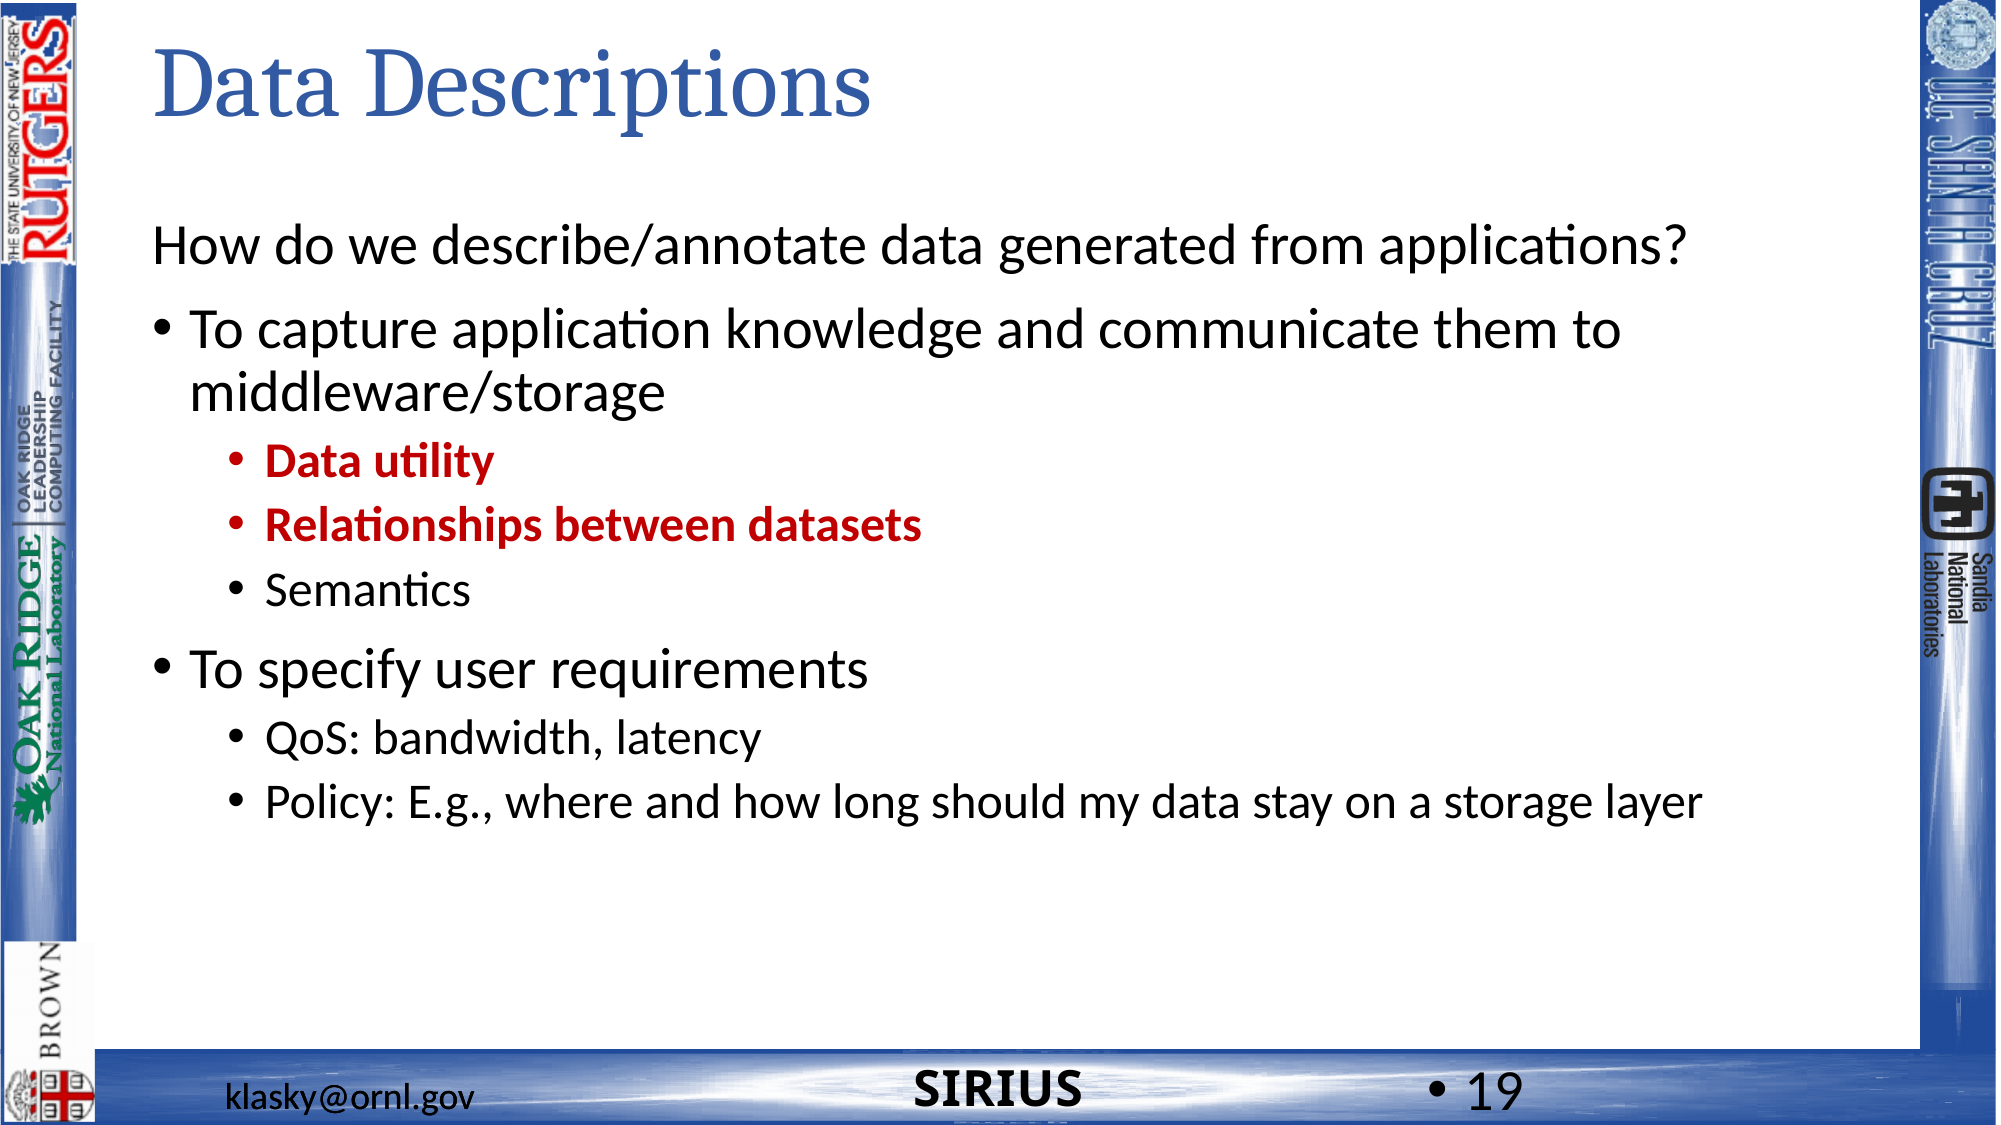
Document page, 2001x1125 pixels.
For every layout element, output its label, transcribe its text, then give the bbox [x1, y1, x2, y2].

picture [12, 301, 66, 825]
list How do we describe/annotate data generated from applications? To capture application knowledge and communicate them to middleware/storage Data utility Relationships between datasets Semantics To specify user requirements QoS: bandwidth, latency Policy: E.g., where and how long should my data stay on a storage layer [137, 206, 1863, 1014]
title Data Descriptions [137, 19, 1863, 149]
slide_number 19 [1412, 1053, 1863, 1113]
picture [1, 4, 75, 275]
picture [5, 942, 94, 1121]
picture [1921, 0, 1995, 348]
picture [1921, 465, 1996, 660]
